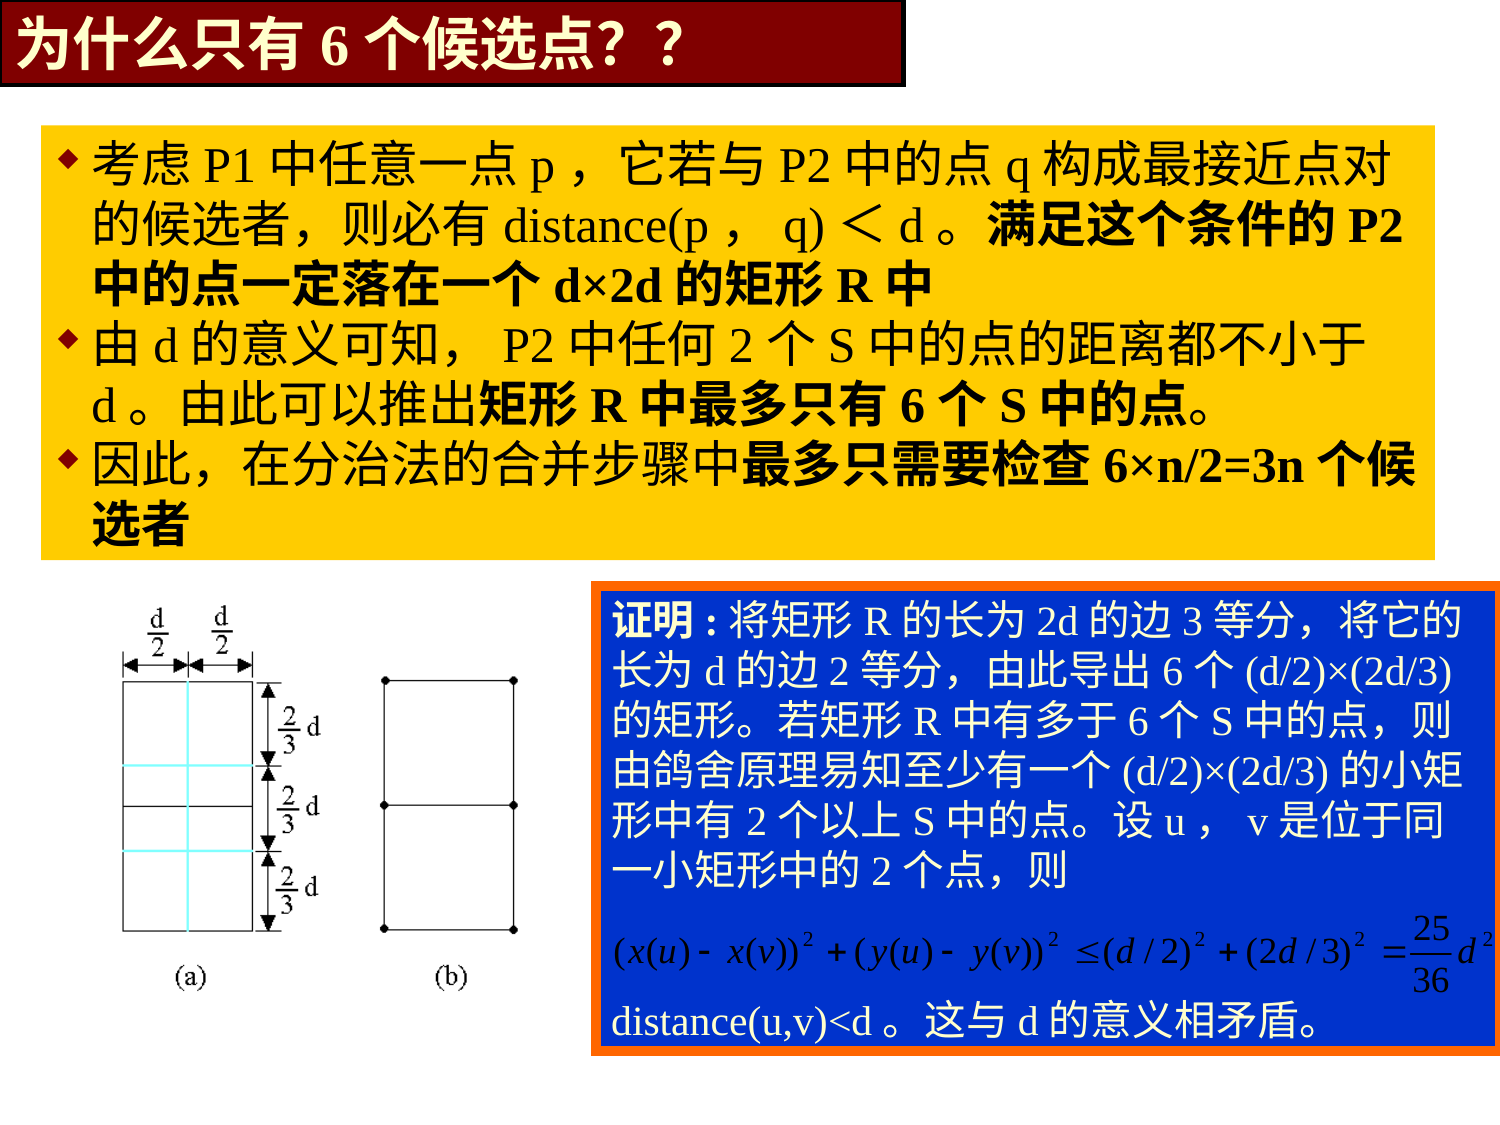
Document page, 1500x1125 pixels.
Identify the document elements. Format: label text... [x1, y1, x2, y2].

text_box 证明:将矩形R的长为2d的边3等分，将它的长为d的边2等分，由此导出6个(d/2)×(2d/3)的矩形。若矩形R中有多于6个S中的点，则由鸽舍原理易知至少有一个(d/2)×(2d/3)的小矩形中有2个以上S中的点。设u，v是位于同一小矩形中的2个点，则 distance(u,v)<d。这与d的意义相矛盾。 [596, 586, 1500, 1052]
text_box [608, 904, 1500, 1001]
picture [99, 597, 538, 1017]
text_box 考虑P1中任意一点p，它若与P2中的点q构成最接近点对的候选者，则必有distance(p，q)＜d。满足这个条件的P2中的点一定落在一个d×2d的矩形R中 由d的意义可知，P2中任何2个S中的点的距离都不小于d。由此可以推出矩形R中最多只有6个S中的点。 因此，在分治法的合并步骤中最多只需要检查6×n/2=3n个候选者 [41, 125, 1435, 561]
text_box 为什么只有6个候选点？？ [0, 0, 904, 85]
